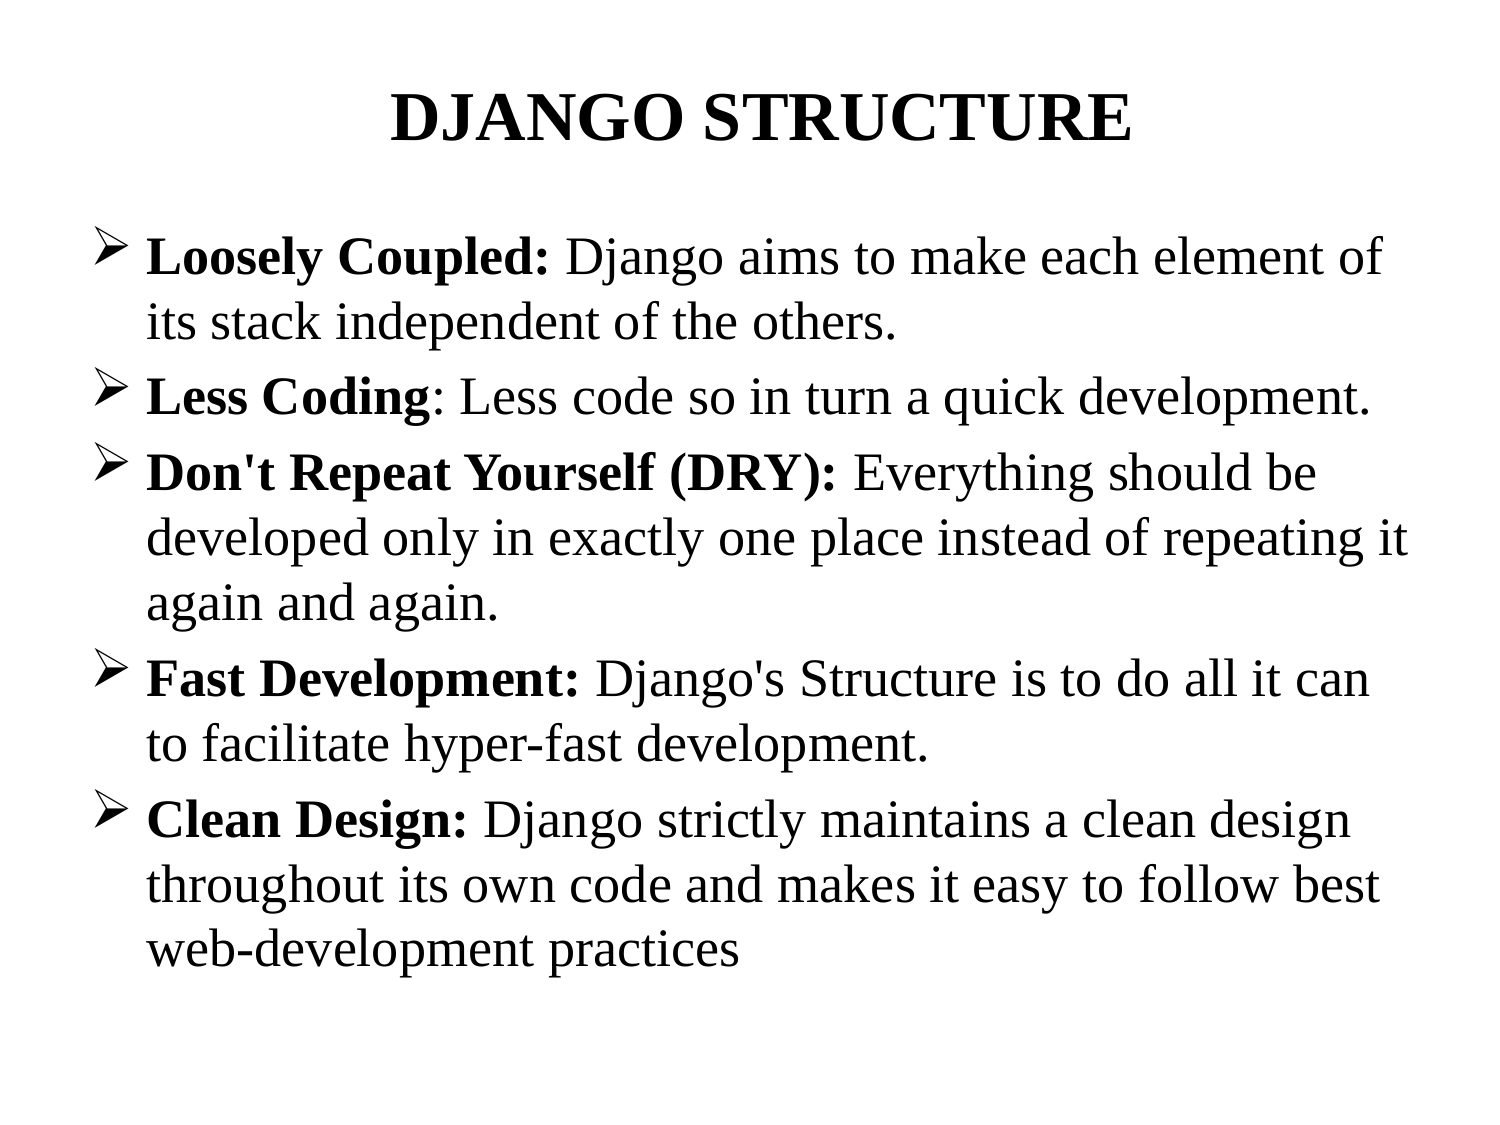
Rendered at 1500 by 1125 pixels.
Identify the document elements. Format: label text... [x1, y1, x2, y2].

list Loosely Coupled: Django aims to make each element of its stack independent of the others. Less Coding: Less code so in turn a quick development. Don't Repeat Yourself (DRY): Everything should be developed only in exactly one place instead of repeating it again and again. Fast Development: Django's Structure is to do all it can to facilitate hyper-fast development. Clean Design: Django strictly maintains a clean design throughout its own code and makes it easy to follow best web-development practices [75, 212, 1425, 955]
title DJANGO STRUCTURE [87, 62, 1438, 250]
